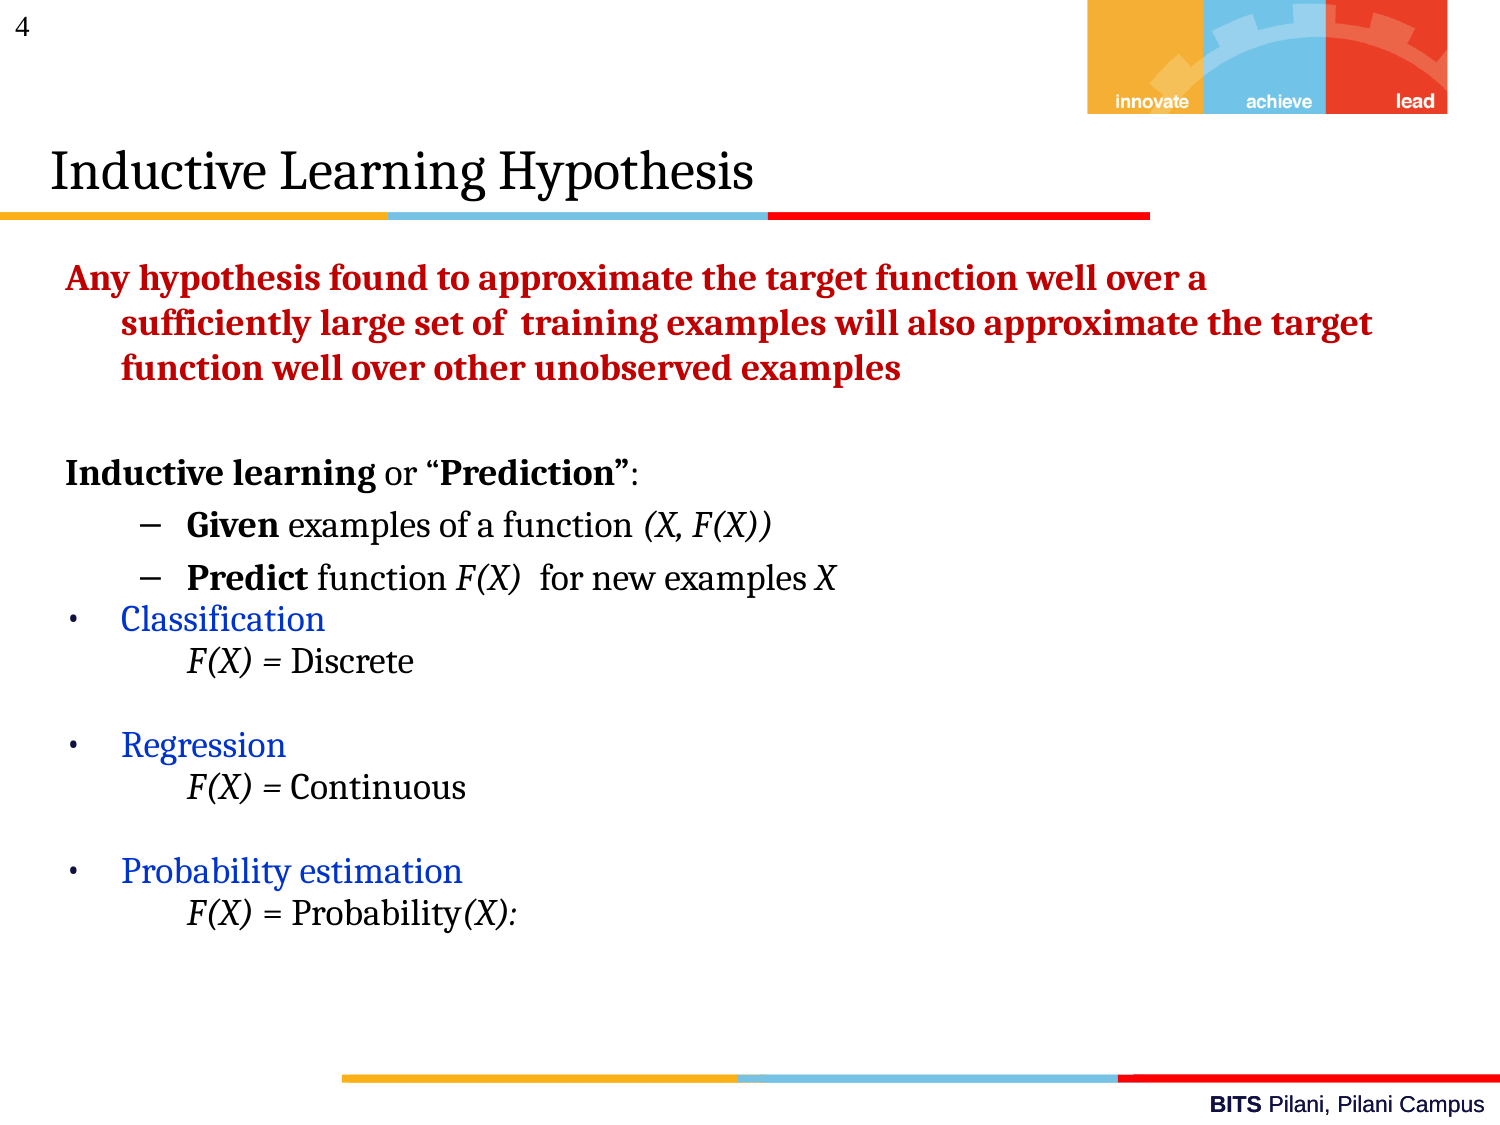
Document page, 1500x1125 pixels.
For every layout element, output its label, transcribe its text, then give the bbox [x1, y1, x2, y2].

picture [1087, 0, 1448, 114]
title Inductive Learning Hypothesis [493, 67, 924, 267]
slide_number ‹#› [0, 0, 493, 493]
list Any hypothesis found to approximate the target function well over a sufficiently large set of training examples will also approximate the target function well over other unobserved examples Inductive learning or “Prediction”: Given examples of a function (X, F(X)) Predict function F(X) for new examples X Classification F(X) = Discrete Regression F(X) = Continuous Probability estimation F(X) = Probability(X): [50, 245, 1400, 988]
